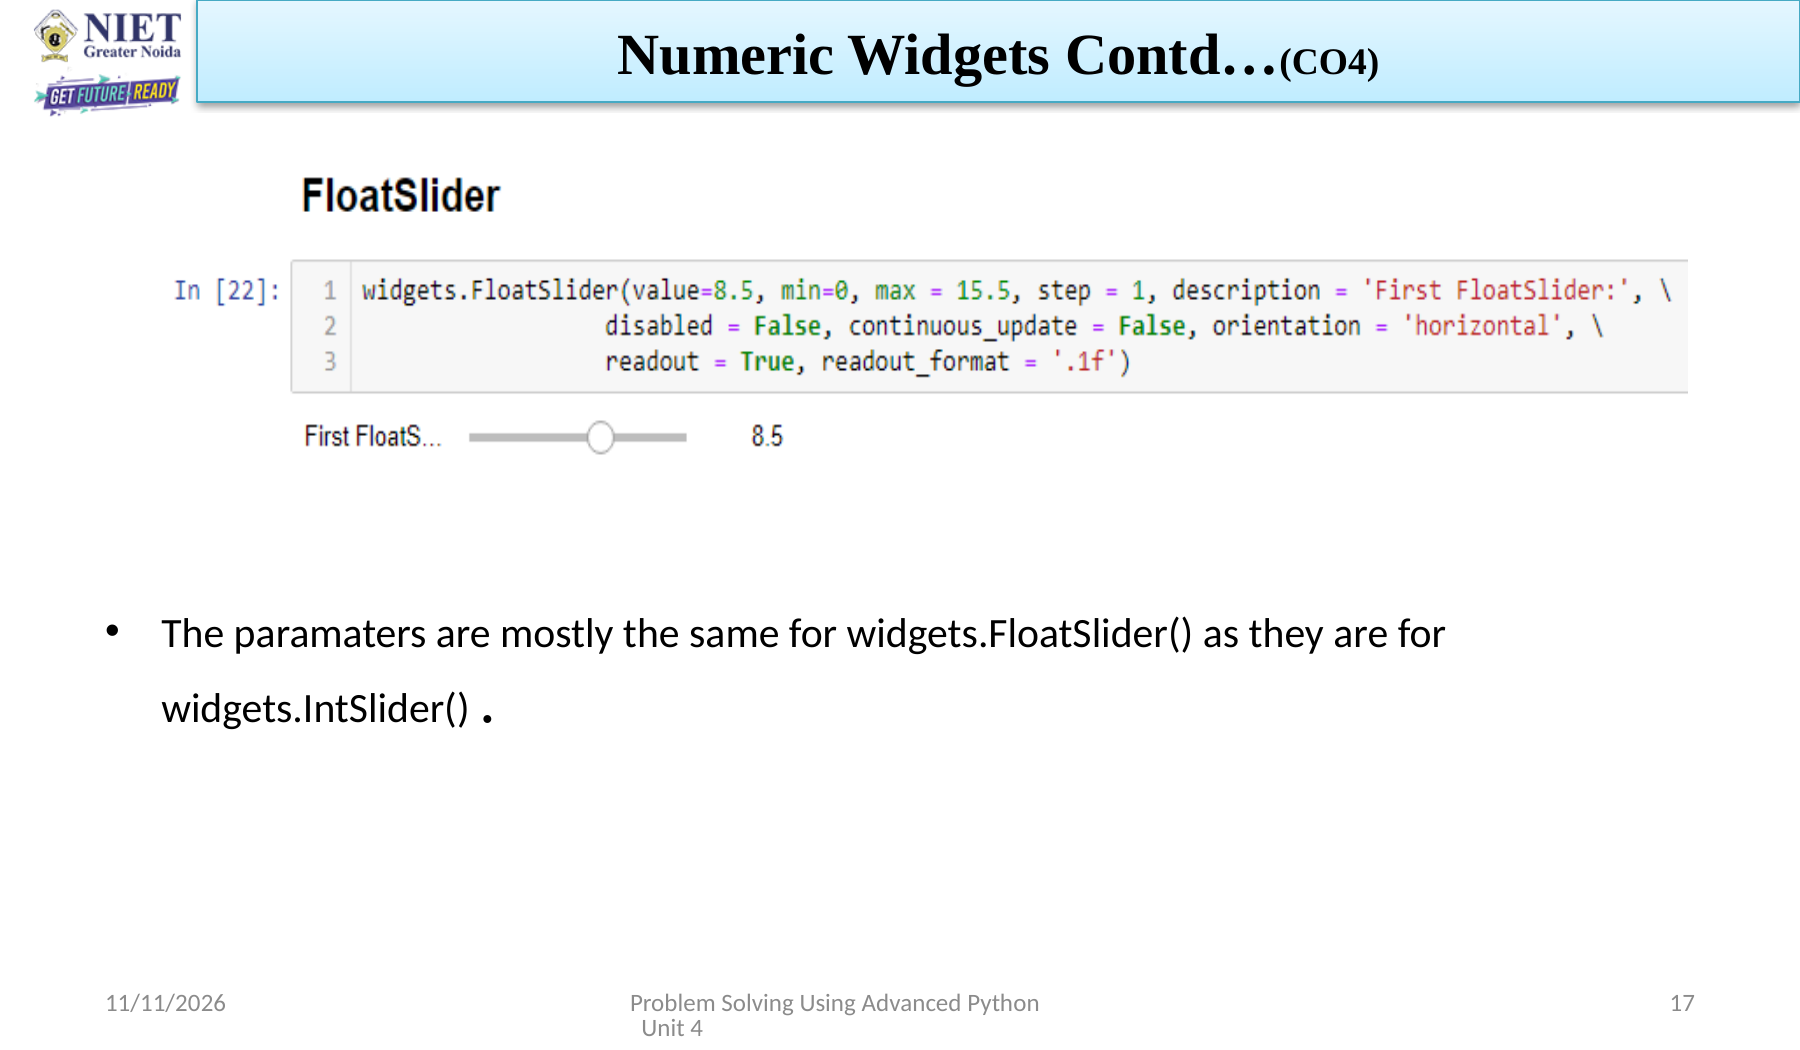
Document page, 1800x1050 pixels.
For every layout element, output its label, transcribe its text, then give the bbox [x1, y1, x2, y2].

picture [112, 145, 1688, 482]
picture [0, 0, 214, 126]
text_box Numeric Widgets Contd…(CO4) [216, 0, 1800, 103]
slide_number 17 [1290, 973, 1710, 1030]
list The paramaters are mostly the same for widgets.FloatSlider() as they are for widgets.IntSlider() . [90, 597, 1710, 938]
footer Problem Solving Using Advanced Python Unit 4 [615, 973, 1185, 1030]
title [90, 131, 1710, 482]
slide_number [90, 973, 510, 1030]
